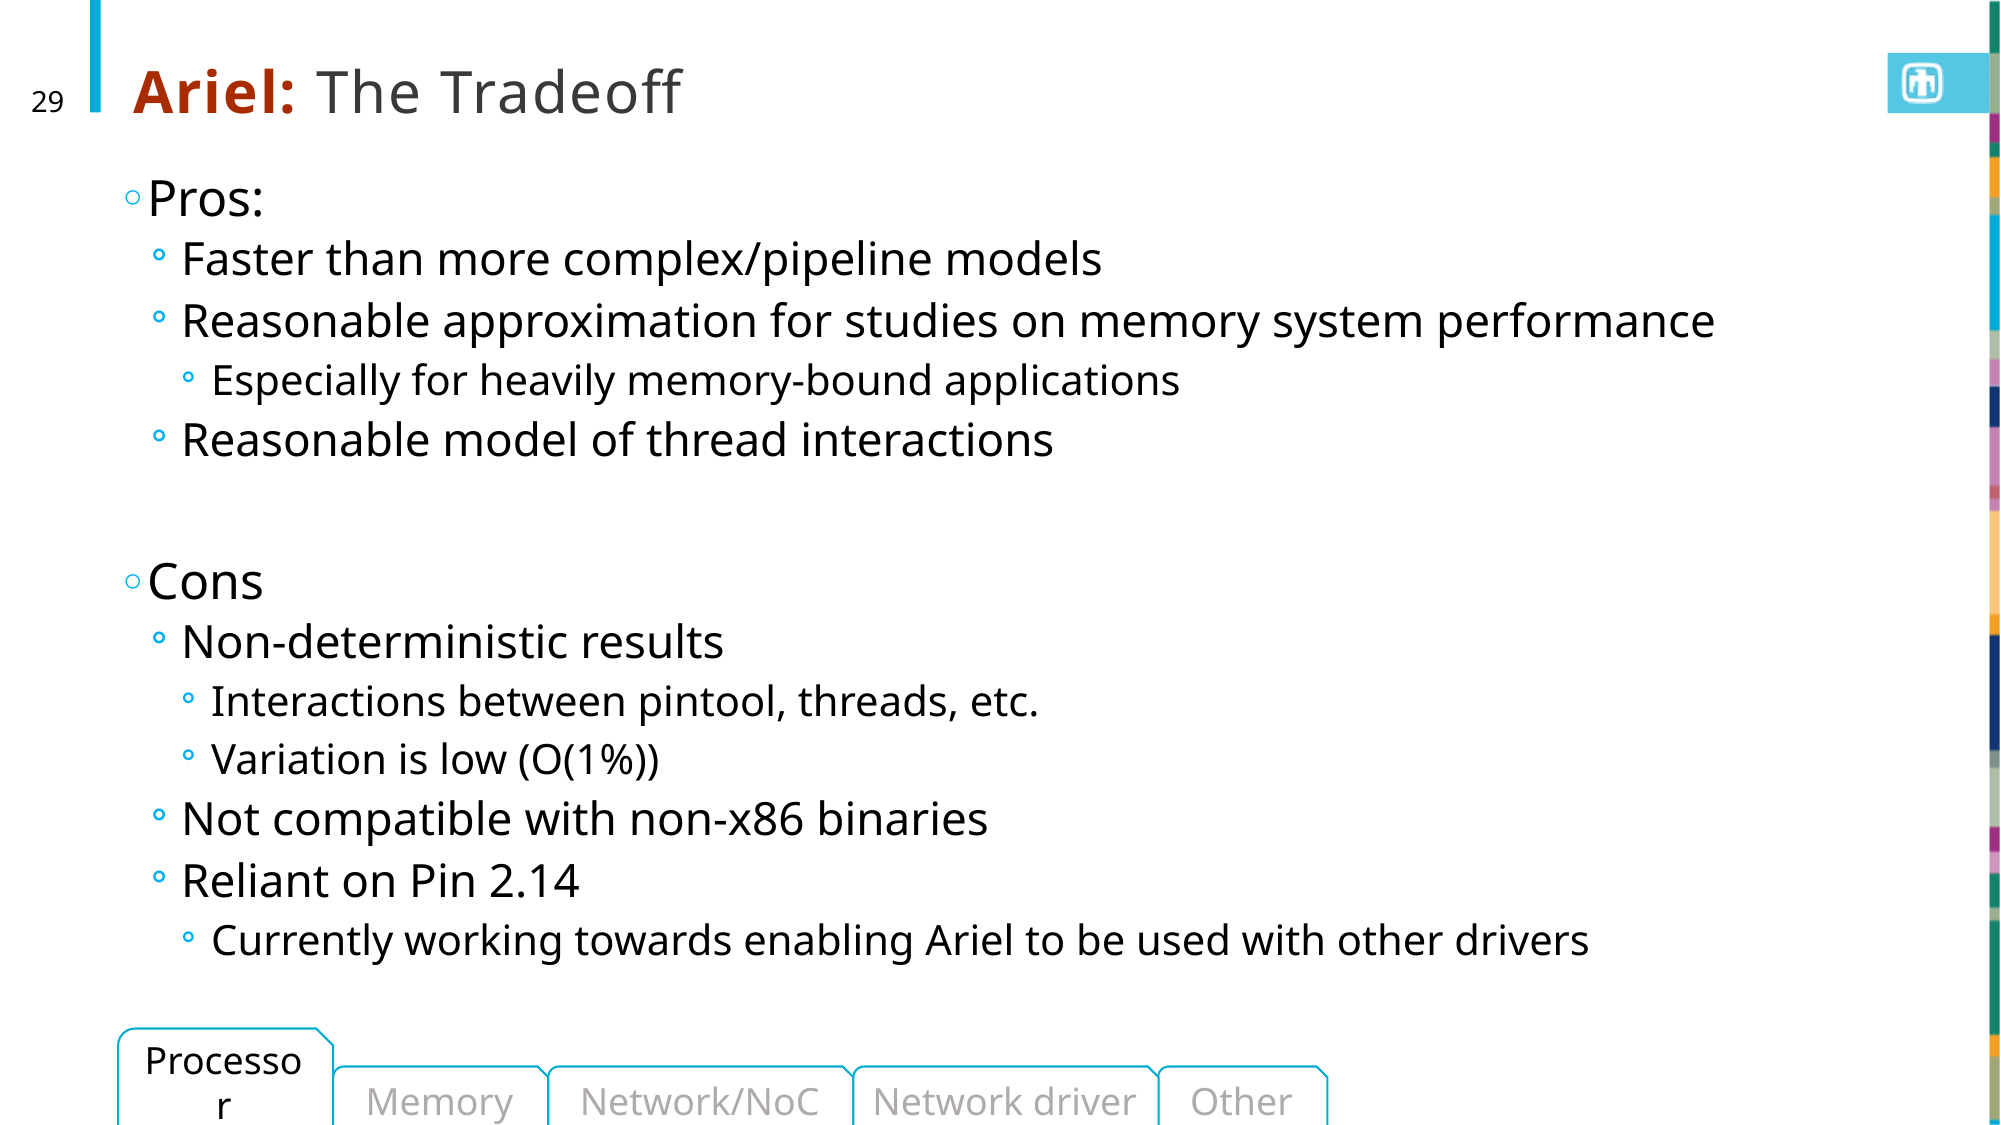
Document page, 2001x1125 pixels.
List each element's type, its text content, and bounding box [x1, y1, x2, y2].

title Ariel: The Tradeoff [118, 39, 1769, 133]
text_box Network/NoC [547, 1065, 852, 1125]
text_box Processor [117, 1027, 335, 1125]
text_box Other [1157, 1065, 1329, 1125]
text_box Network driver [852, 1065, 1160, 1125]
text_box Memory [332, 1065, 547, 1125]
list Pros: Faster than more complex/pipeline models Reasonable approximation for studies on memory system performance Especially for heavily memory-bound applications Reasonable model of thread interactions Cons Non-deterministic results Interactions between pintool, threads, etc. Variation is low (O(1%)) Not compatible with non-x86 binaries Reliant on Pin 2.14 Currently working towards enabling Ariel to be used with other drivers [118, 166, 1927, 1000]
picture [1990, 330, 1999, 1120]
picture [1901, 62, 1944, 104]
slide_number 29 [10, 73, 80, 133]
picture [1990, 1, 1999, 215]
